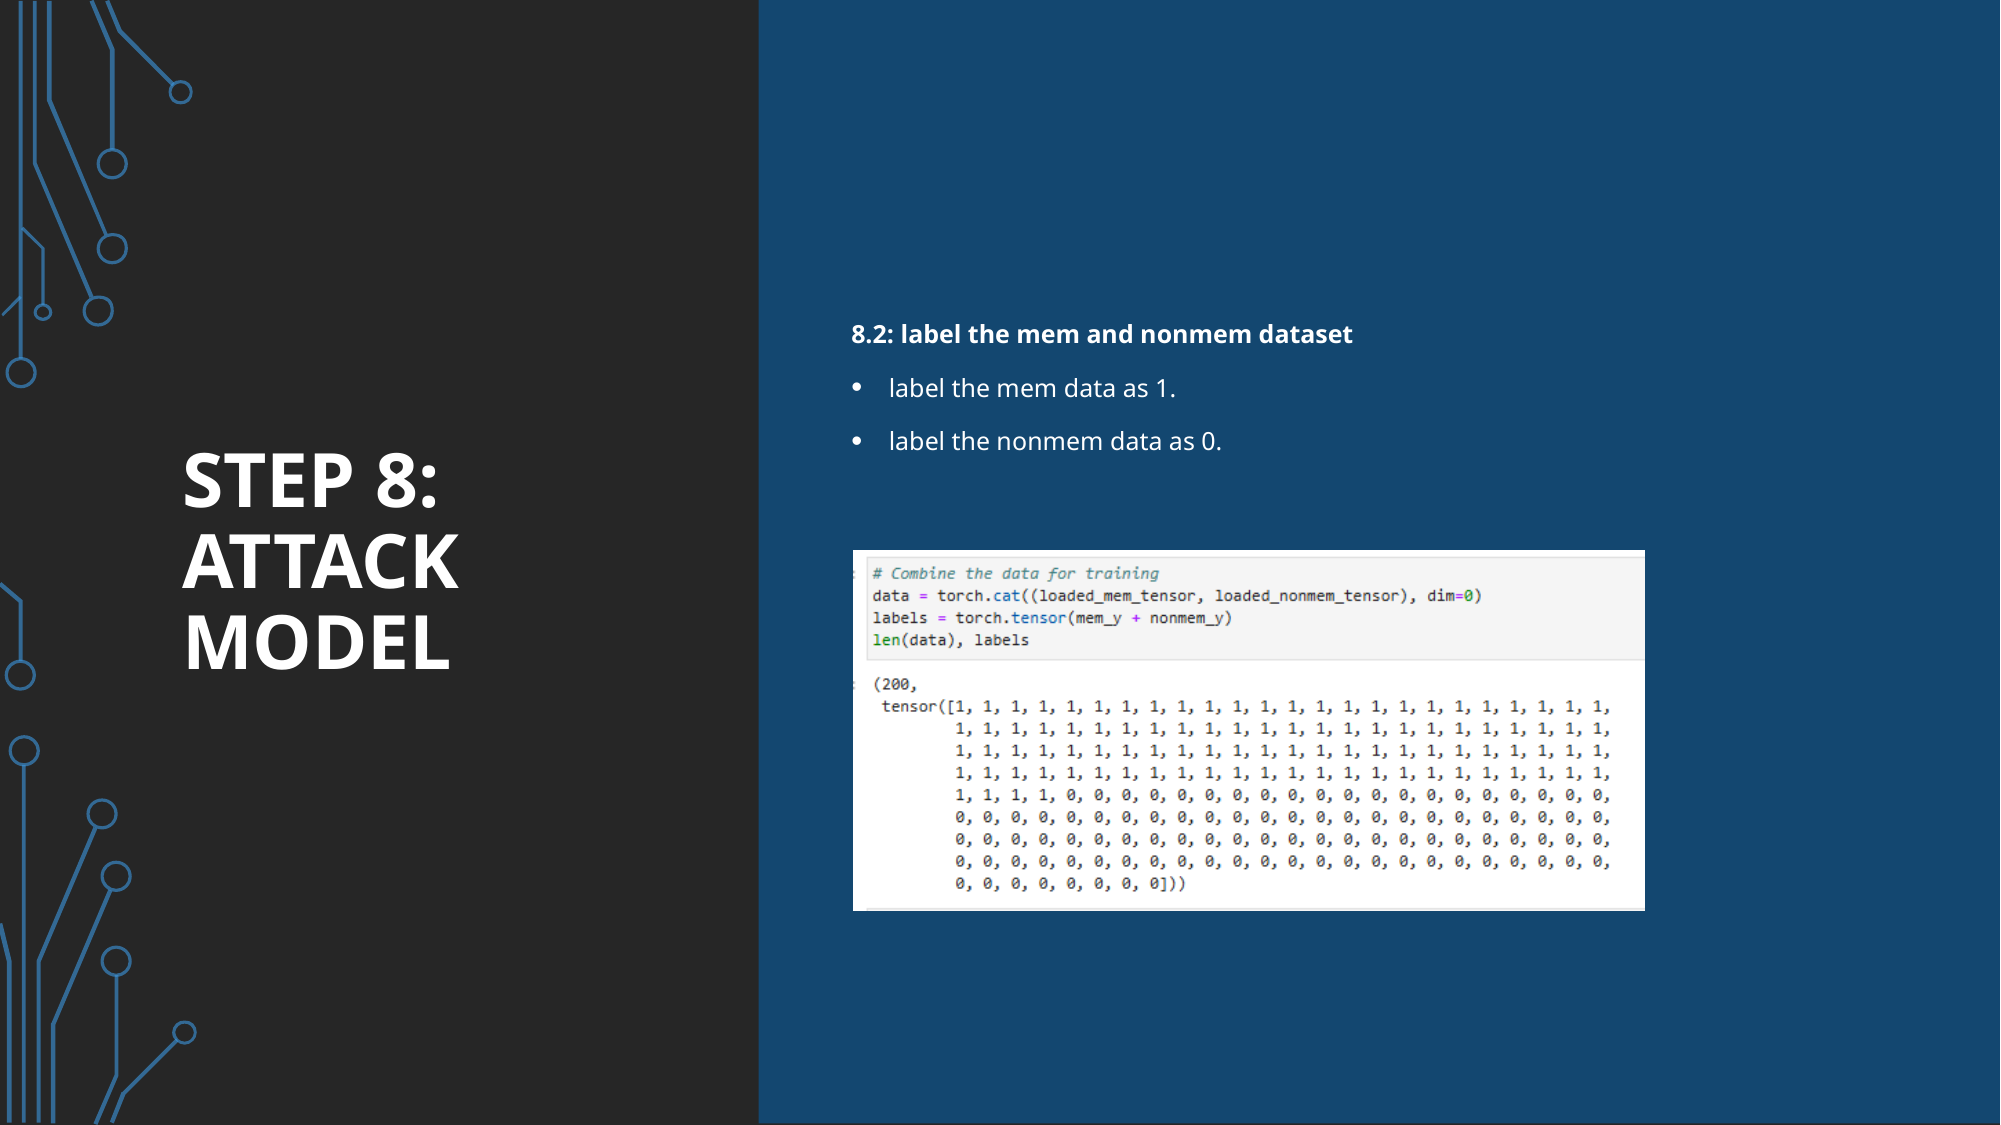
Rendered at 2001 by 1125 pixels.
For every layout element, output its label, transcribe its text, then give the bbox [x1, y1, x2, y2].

text_box [199, 0, 2000, 1125]
text_box Step 8: Attack model [199, 179, 670, 950]
list 8.2: label the mem and nonmem dataset label the mem data as 1. label the nonmem data as 0. [836, 304, 1880, 911]
picture [853, 550, 1646, 911]
text_box [758, 0, 2000, 1124]
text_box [0, 0, 199, 1125]
